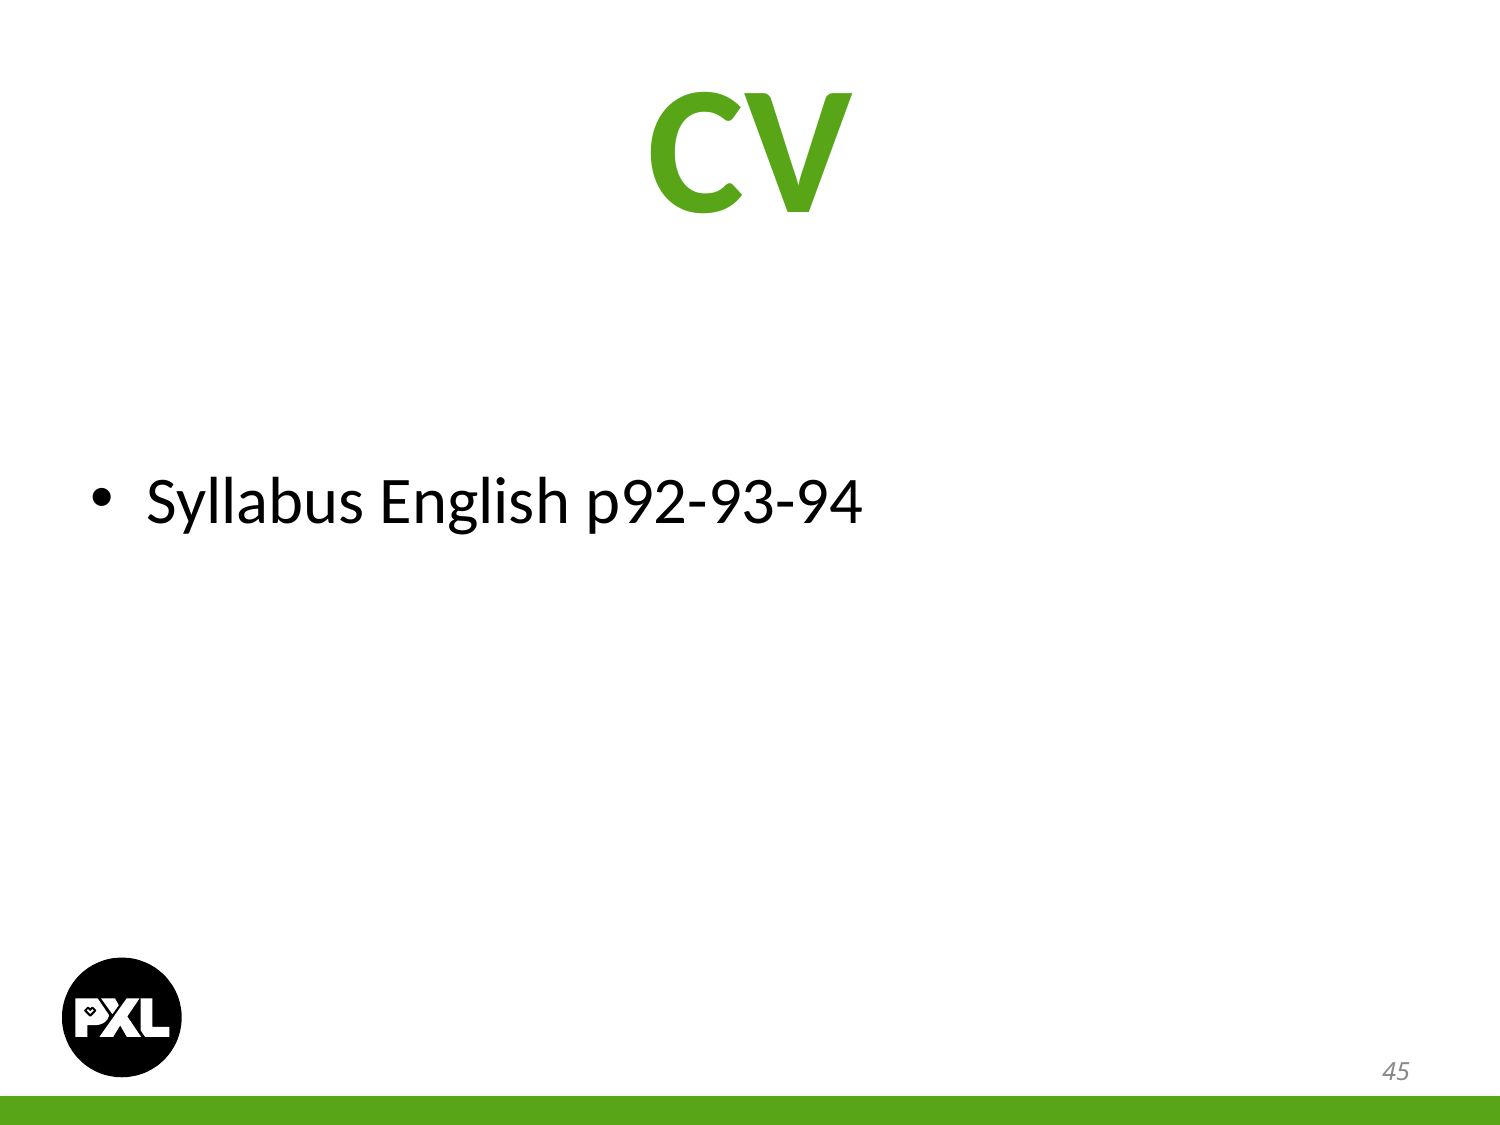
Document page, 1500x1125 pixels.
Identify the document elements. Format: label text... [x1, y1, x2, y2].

title CV [75, 45, 1425, 233]
list Syllabus English p92-93-94 [75, 262, 1425, 1005]
slide_number 45 [1074, 1042, 1425, 1103]
